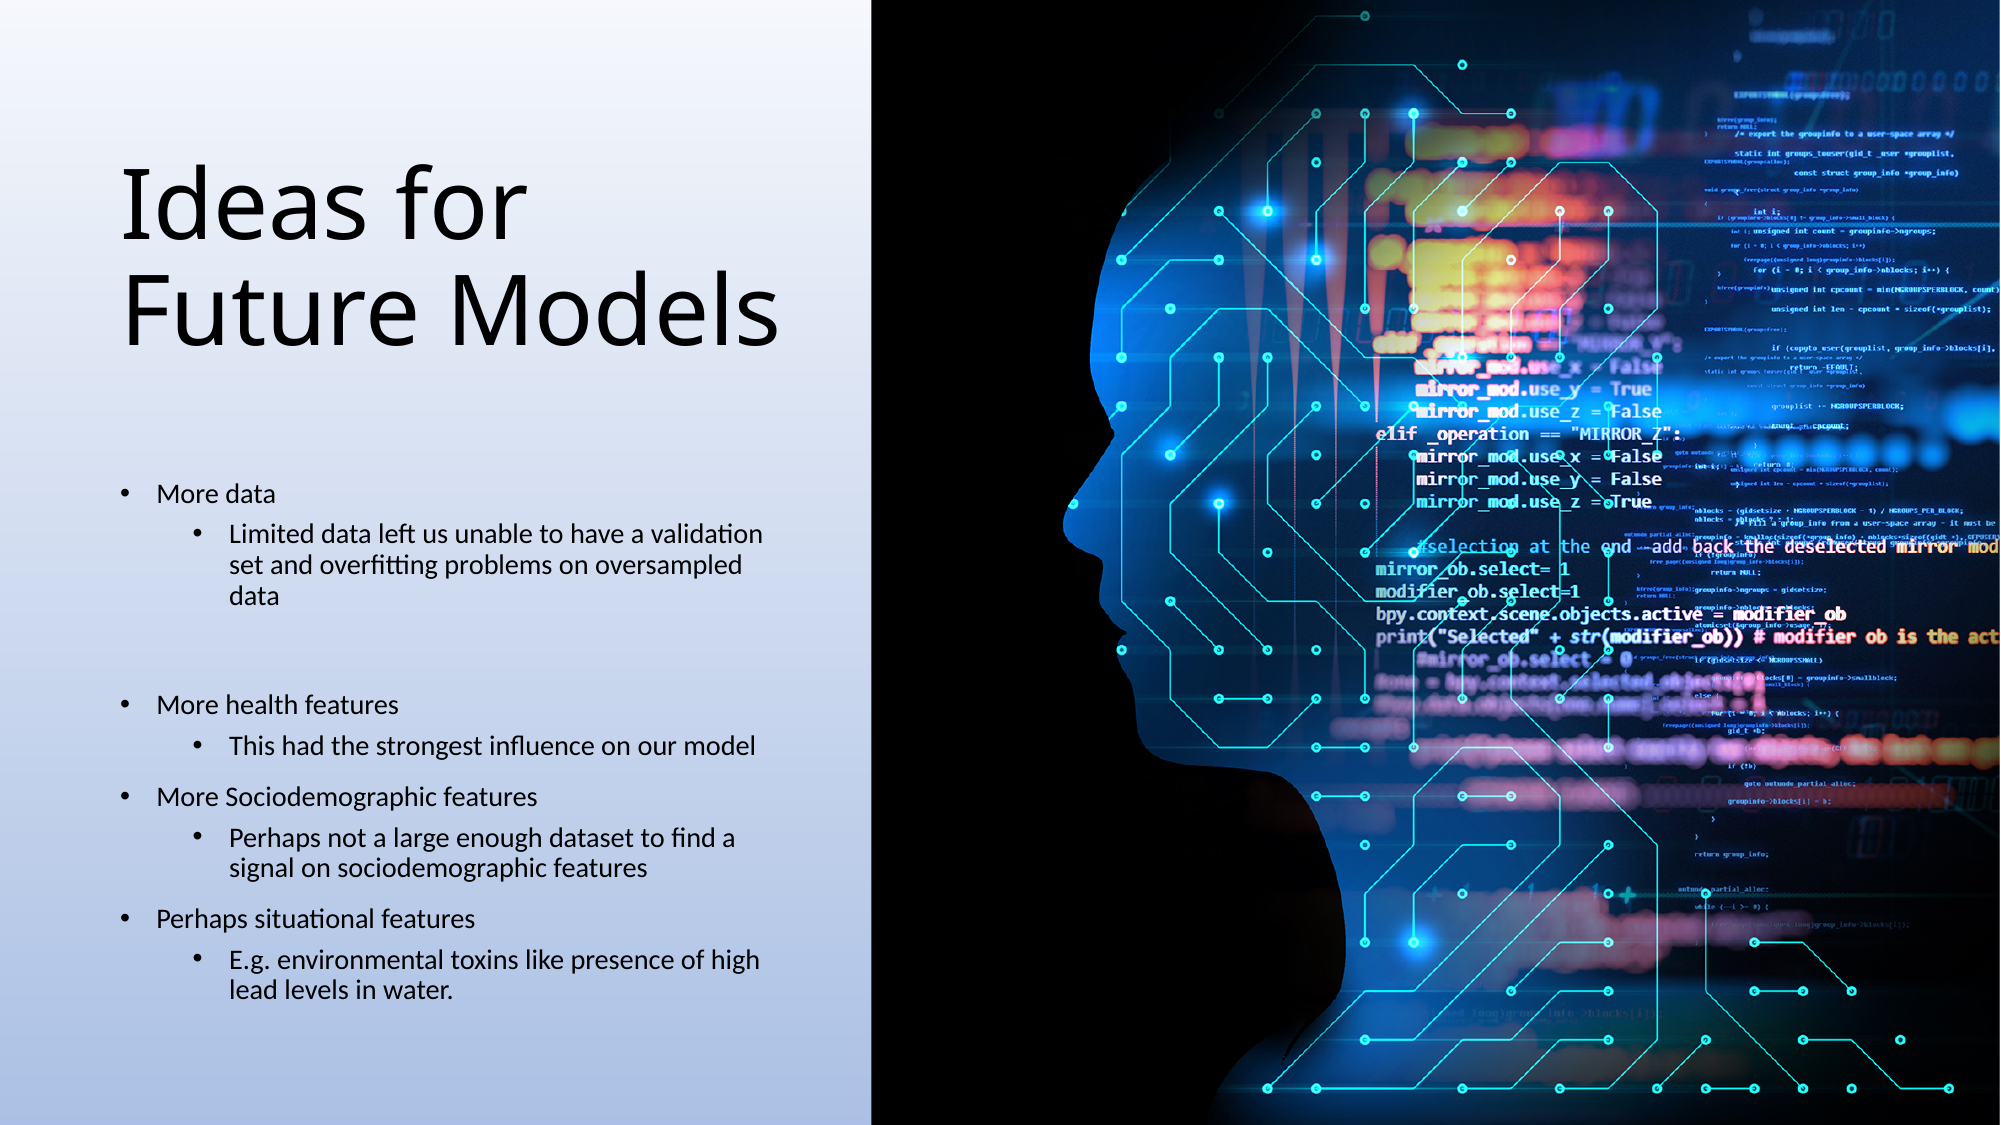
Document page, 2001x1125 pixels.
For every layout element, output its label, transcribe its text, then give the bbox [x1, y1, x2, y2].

title Ideas for Future Models [105, 53, 822, 375]
list More data Limited data left us unable to have a validation set and overfitting problems on oversampled data More health features This had the strongest influence on our model More Sociodemographic features Perhaps not a large enough dataset to find a signal on sociodemographic features Perhaps situational features E.g. environmental toxins like presence of high lead levels in water. [105, 471, 802, 1016]
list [871, 0, 2000, 1125]
